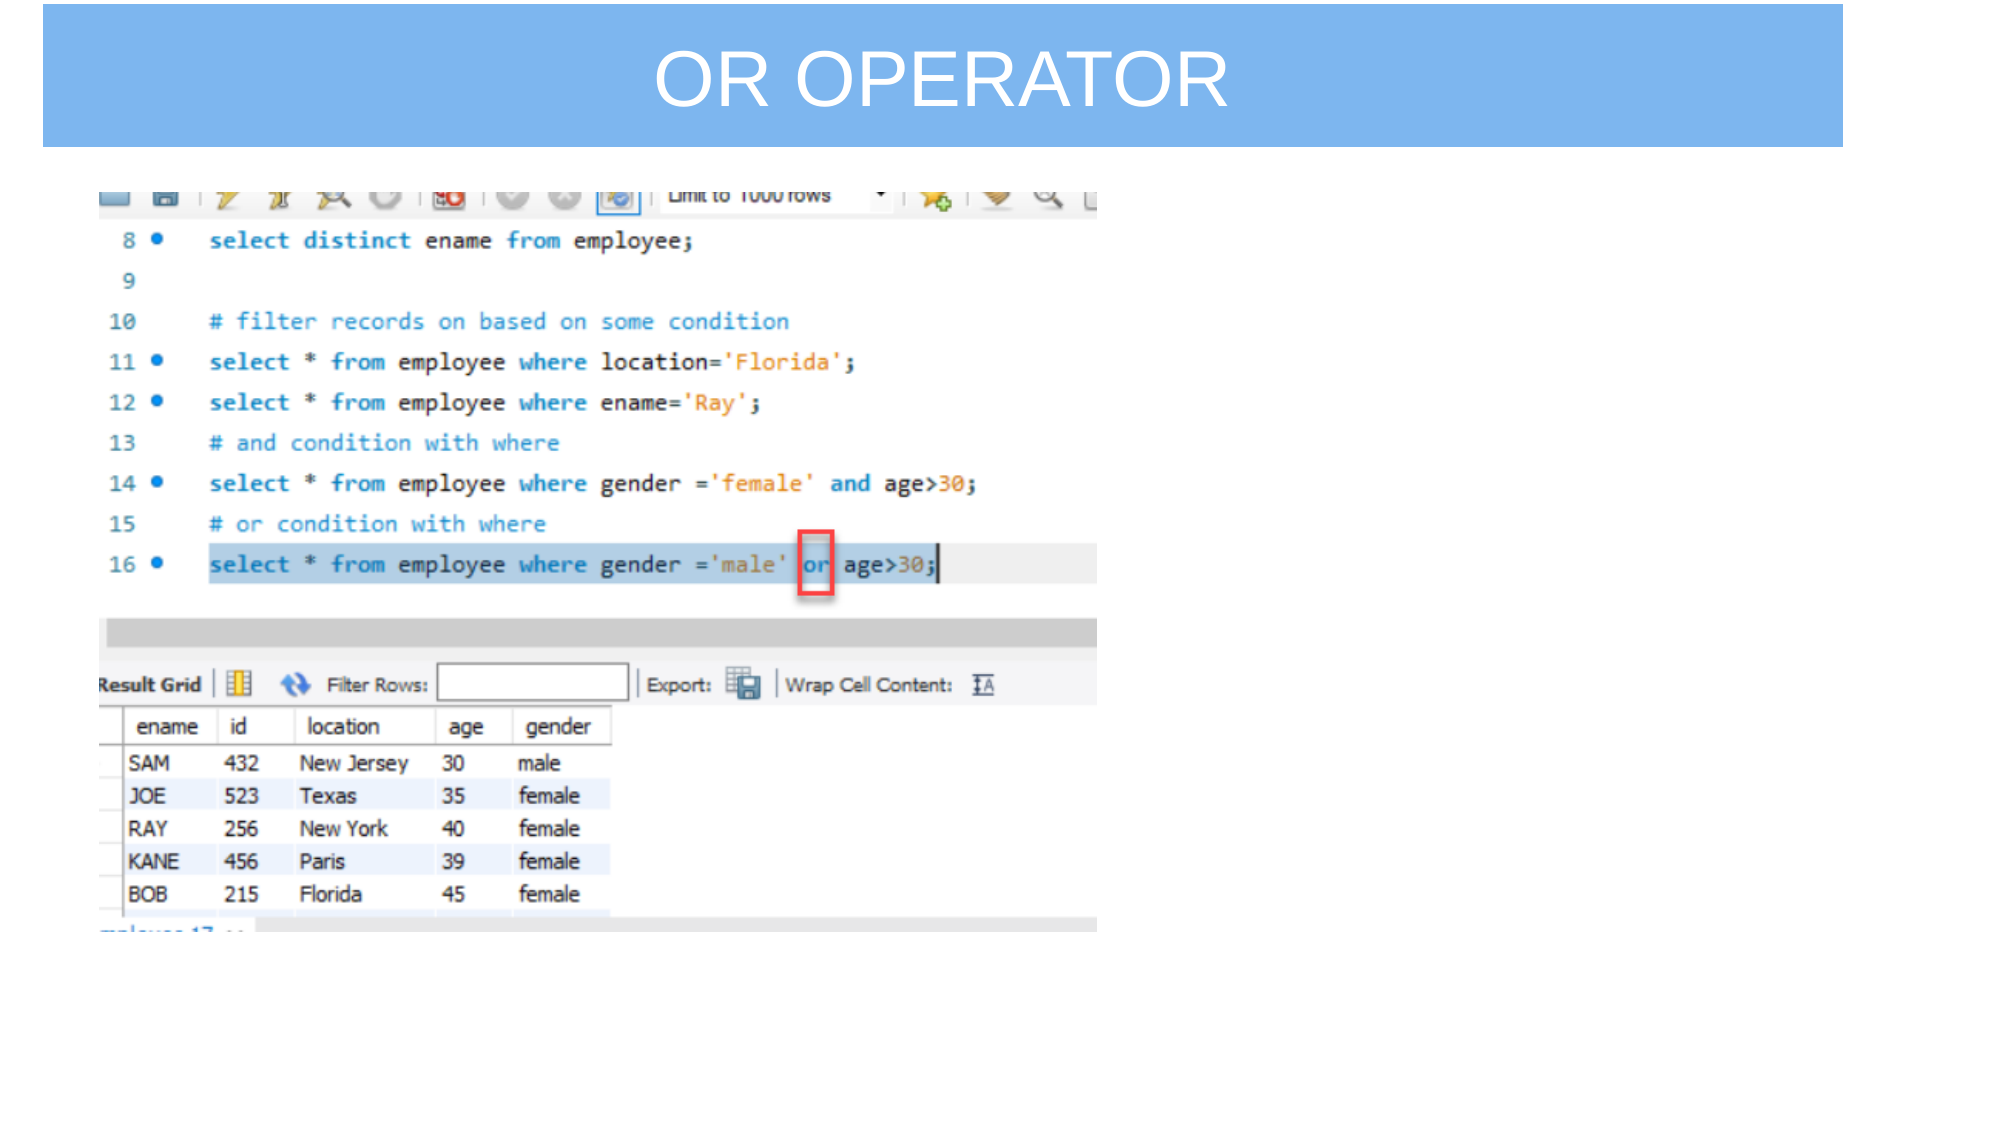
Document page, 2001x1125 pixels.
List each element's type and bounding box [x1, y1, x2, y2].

list [99, 192, 1097, 932]
text_box [57, 44, 1990, 1110]
